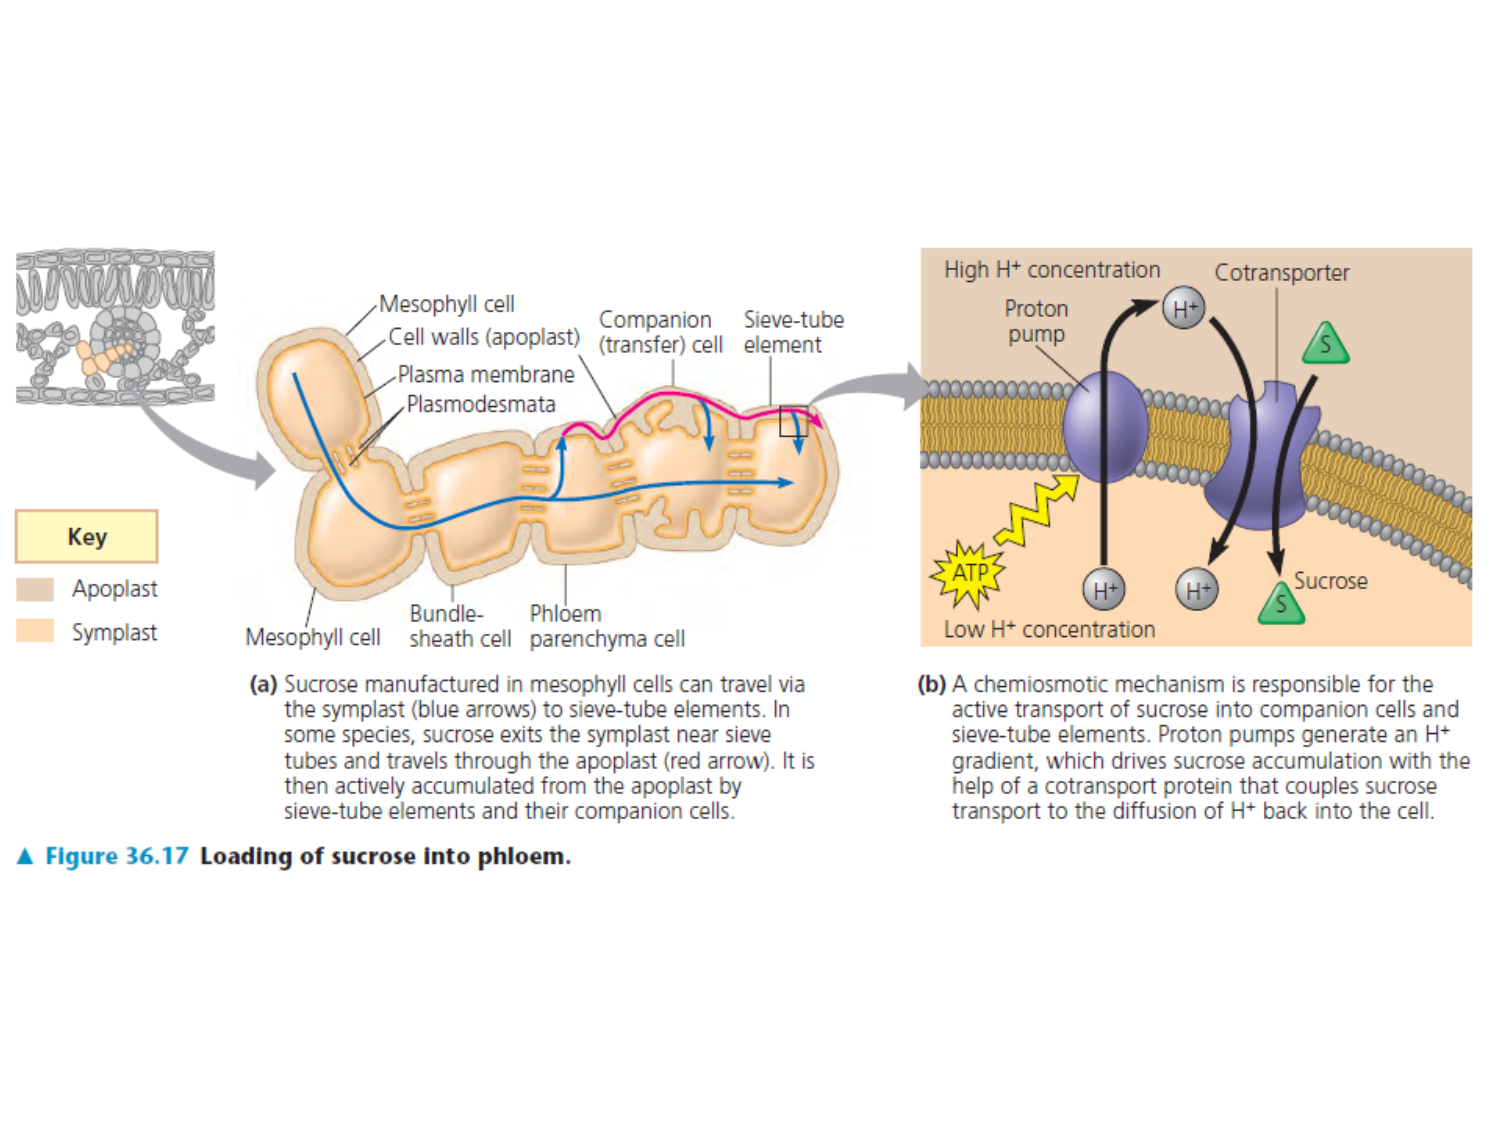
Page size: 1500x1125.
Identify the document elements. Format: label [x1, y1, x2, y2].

picture [4, 234, 1496, 891]
